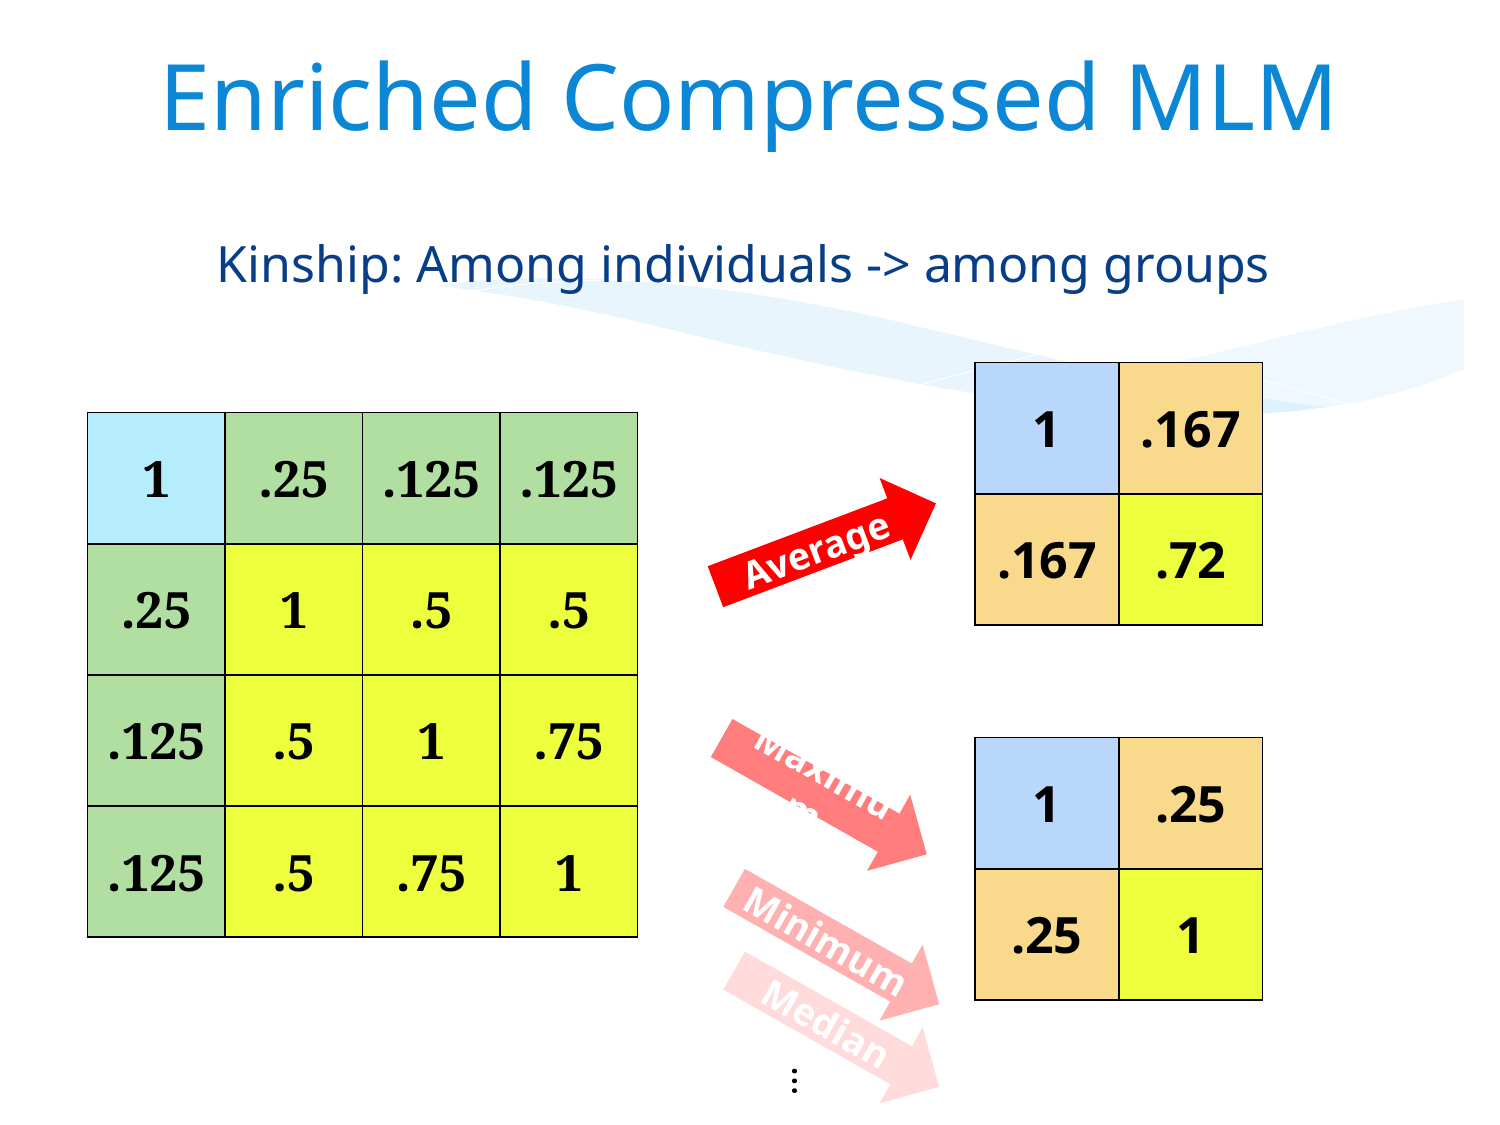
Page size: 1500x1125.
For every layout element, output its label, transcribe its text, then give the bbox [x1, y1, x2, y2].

table_cell .125 [88, 676, 224, 805]
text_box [707, 362, 1263, 626]
table_header .125 [363, 413, 499, 543]
title Enriched Compressed MLM [75, 0, 1425, 188]
table_header .25 [226, 413, 362, 543]
table_cell .5 [501, 545, 637, 674]
table_cell 1 [363, 676, 499, 805]
table_header 1 [88, 413, 224, 543]
table_cell .5 [363, 545, 499, 674]
list Kinship: Among individuals -> among groups [75, 224, 1413, 325]
table_cell .125 [88, 807, 224, 936]
table_cell .5 [226, 807, 362, 936]
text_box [718, 902, 955, 1125]
table_cell .75 [363, 807, 499, 936]
table_cell .5 [226, 676, 362, 805]
table_header .125 [501, 413, 637, 543]
table_cell .25 [88, 545, 224, 674]
table_cell 1 [501, 807, 637, 936]
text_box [705, 737, 1263, 1001]
table_cell 1 [226, 545, 362, 674]
table_cell .75 [501, 676, 637, 805]
